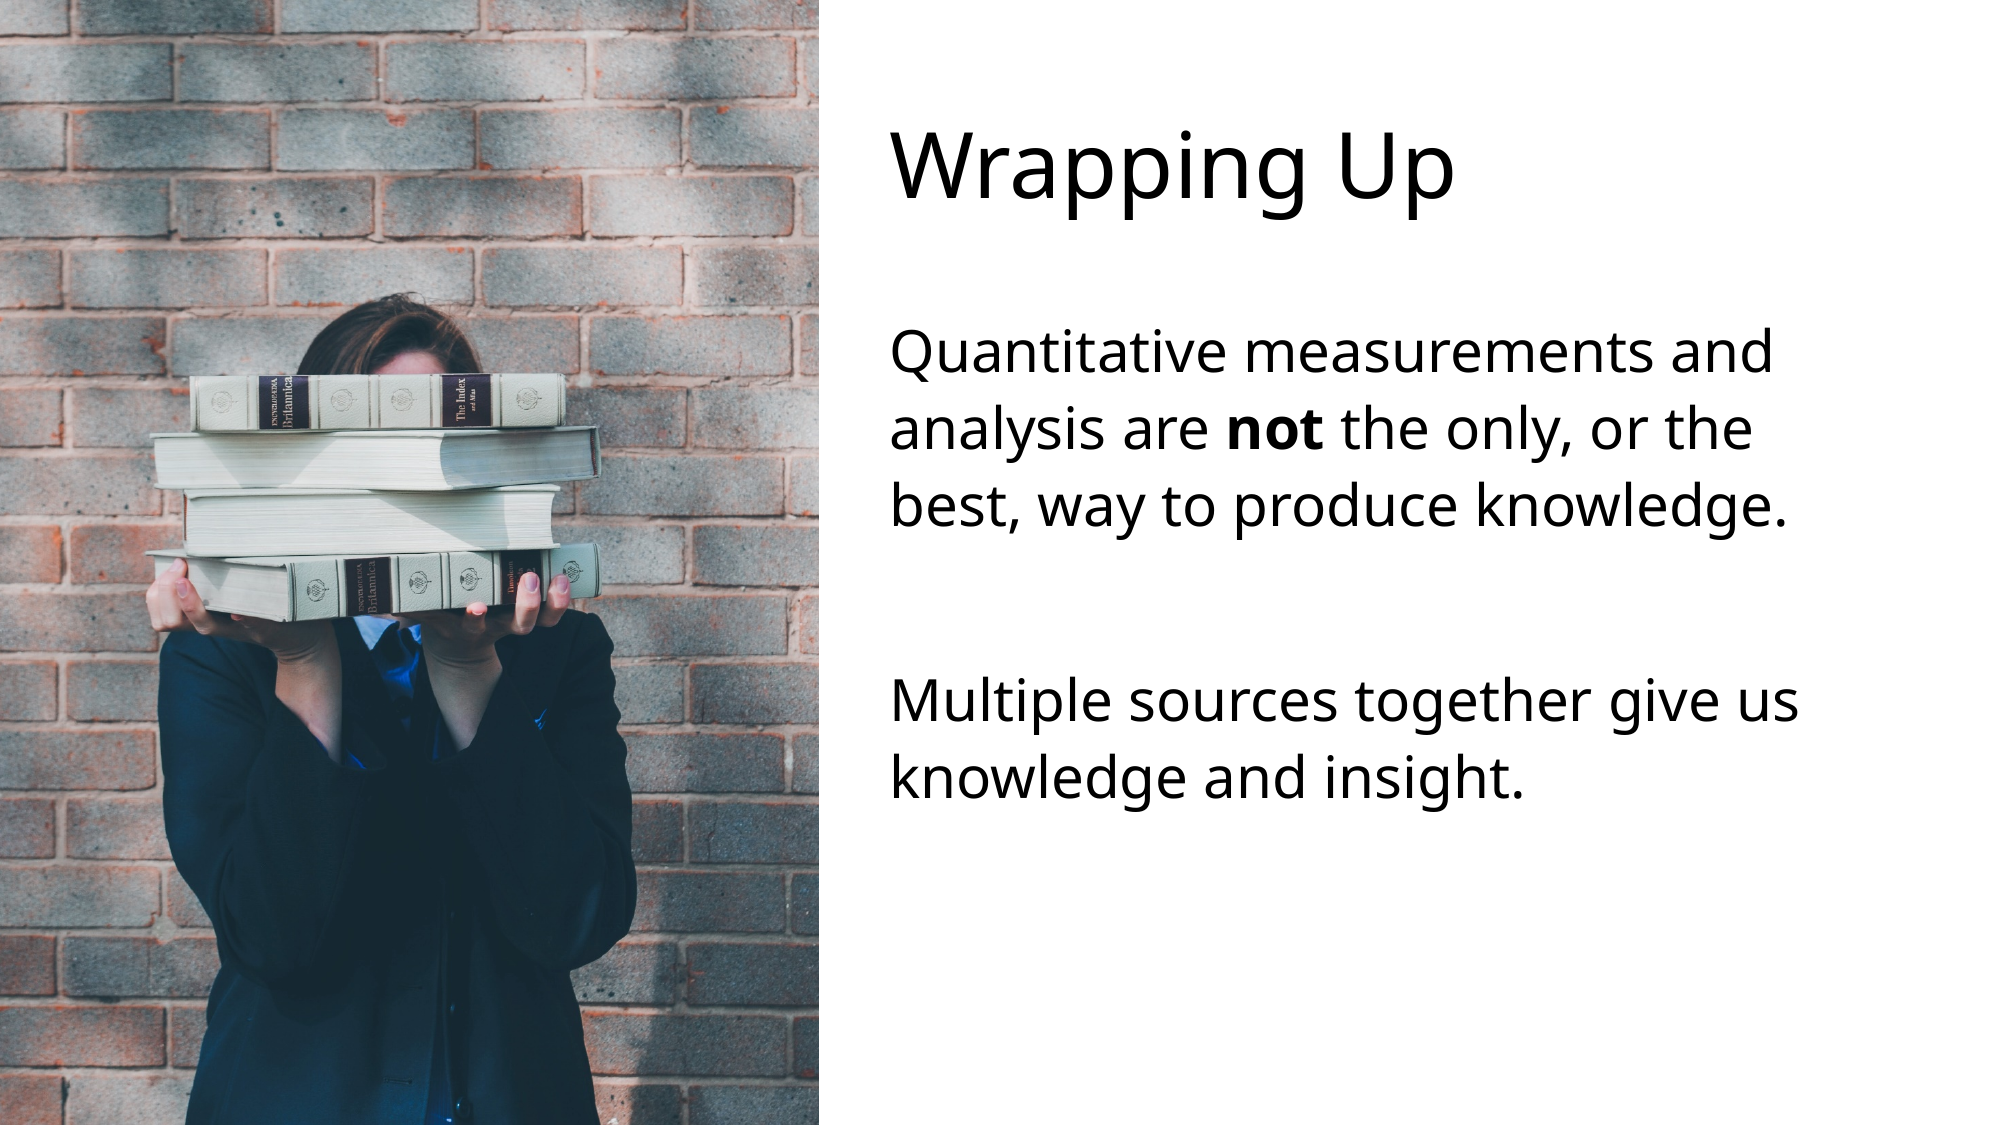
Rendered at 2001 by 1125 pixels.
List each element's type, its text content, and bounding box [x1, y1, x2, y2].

title Wrapping Up [874, 59, 1863, 278]
picture [0, 0, 819, 1125]
list Quantitative measurements and analysis are not the only, or the best, way to produce knowledge. Multiple sources together give us knowledge and insight. [874, 299, 1863, 1014]
